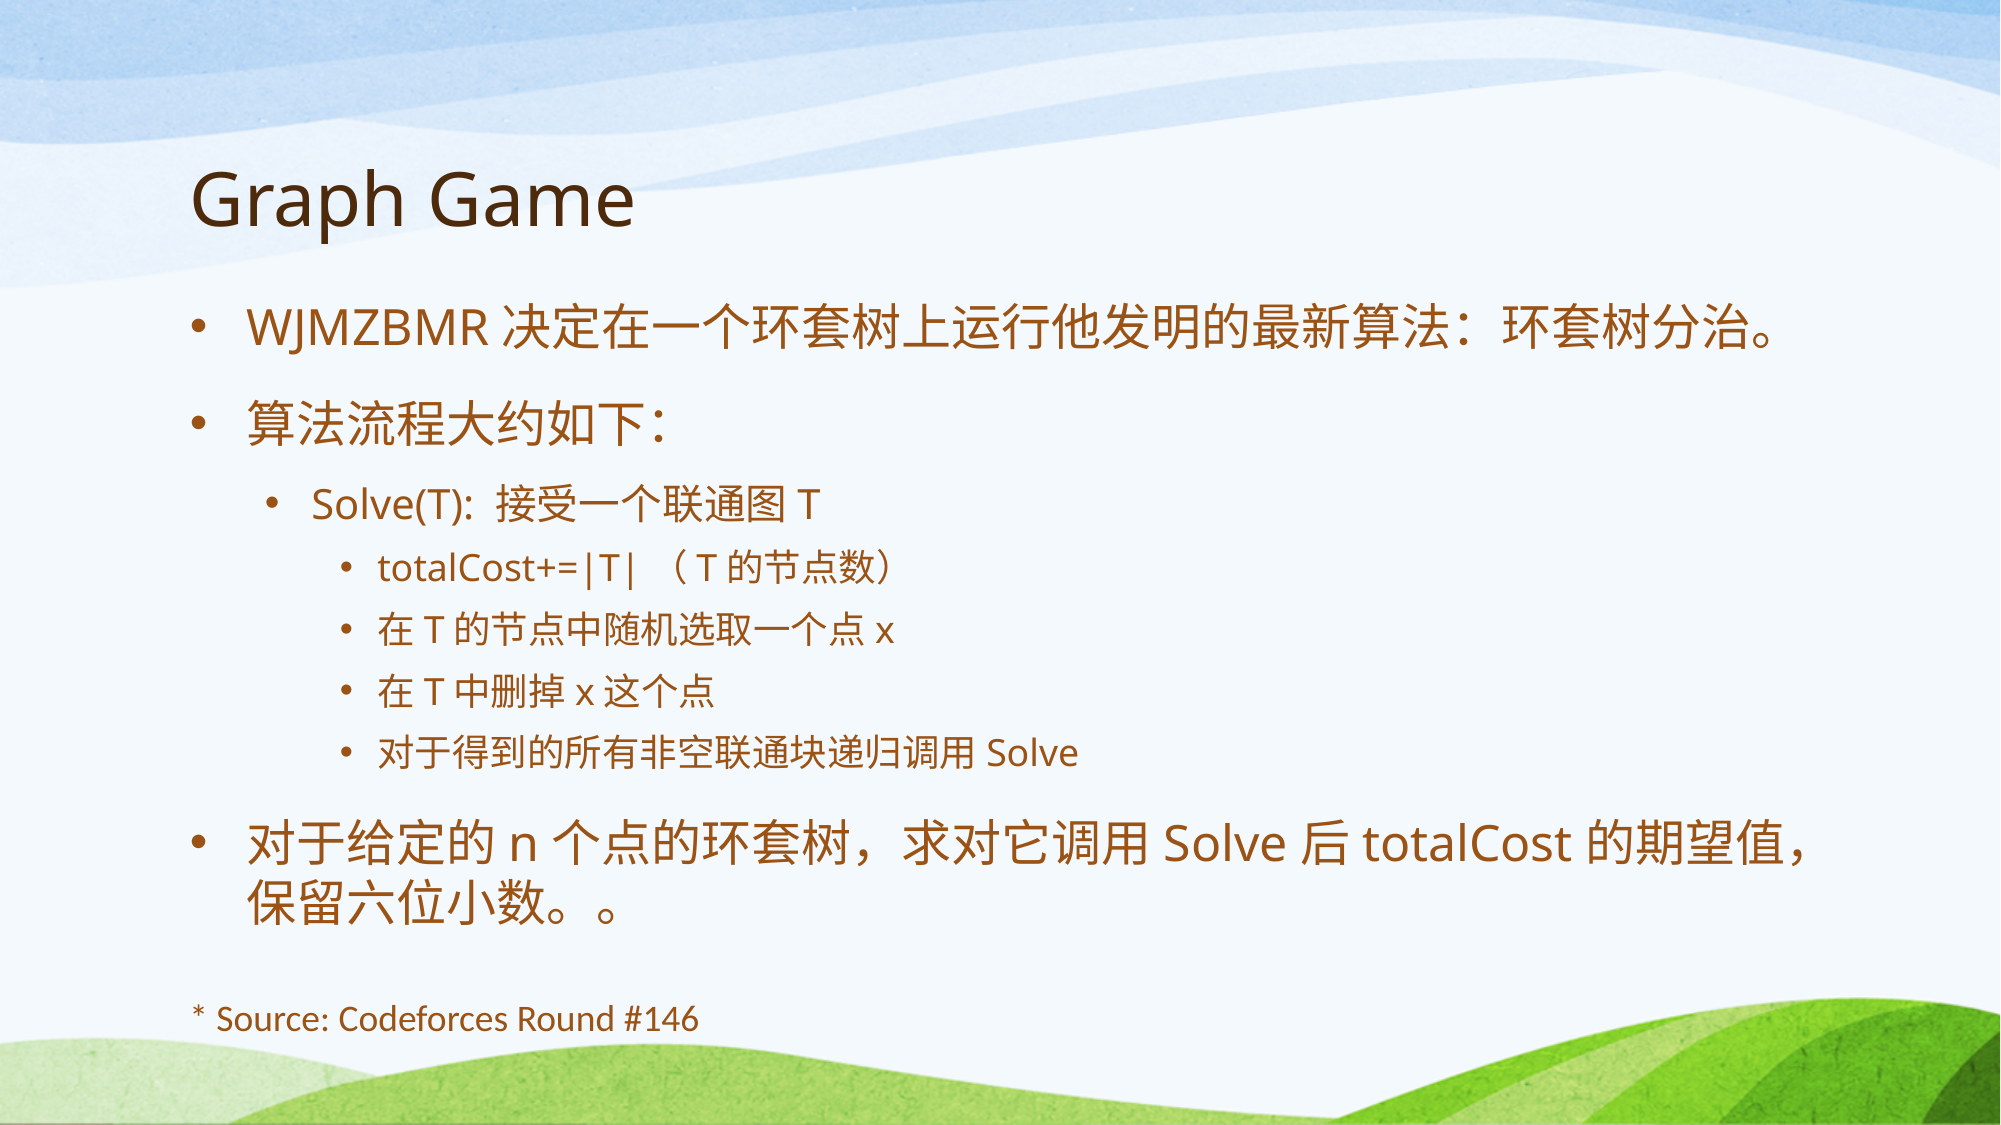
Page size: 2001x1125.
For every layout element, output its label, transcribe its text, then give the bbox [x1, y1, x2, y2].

title Graph Game [174, 50, 1825, 250]
text_box * Source: Codeforces Round #146 [174, 986, 922, 1047]
picture [0, 0, 2001, 1125]
